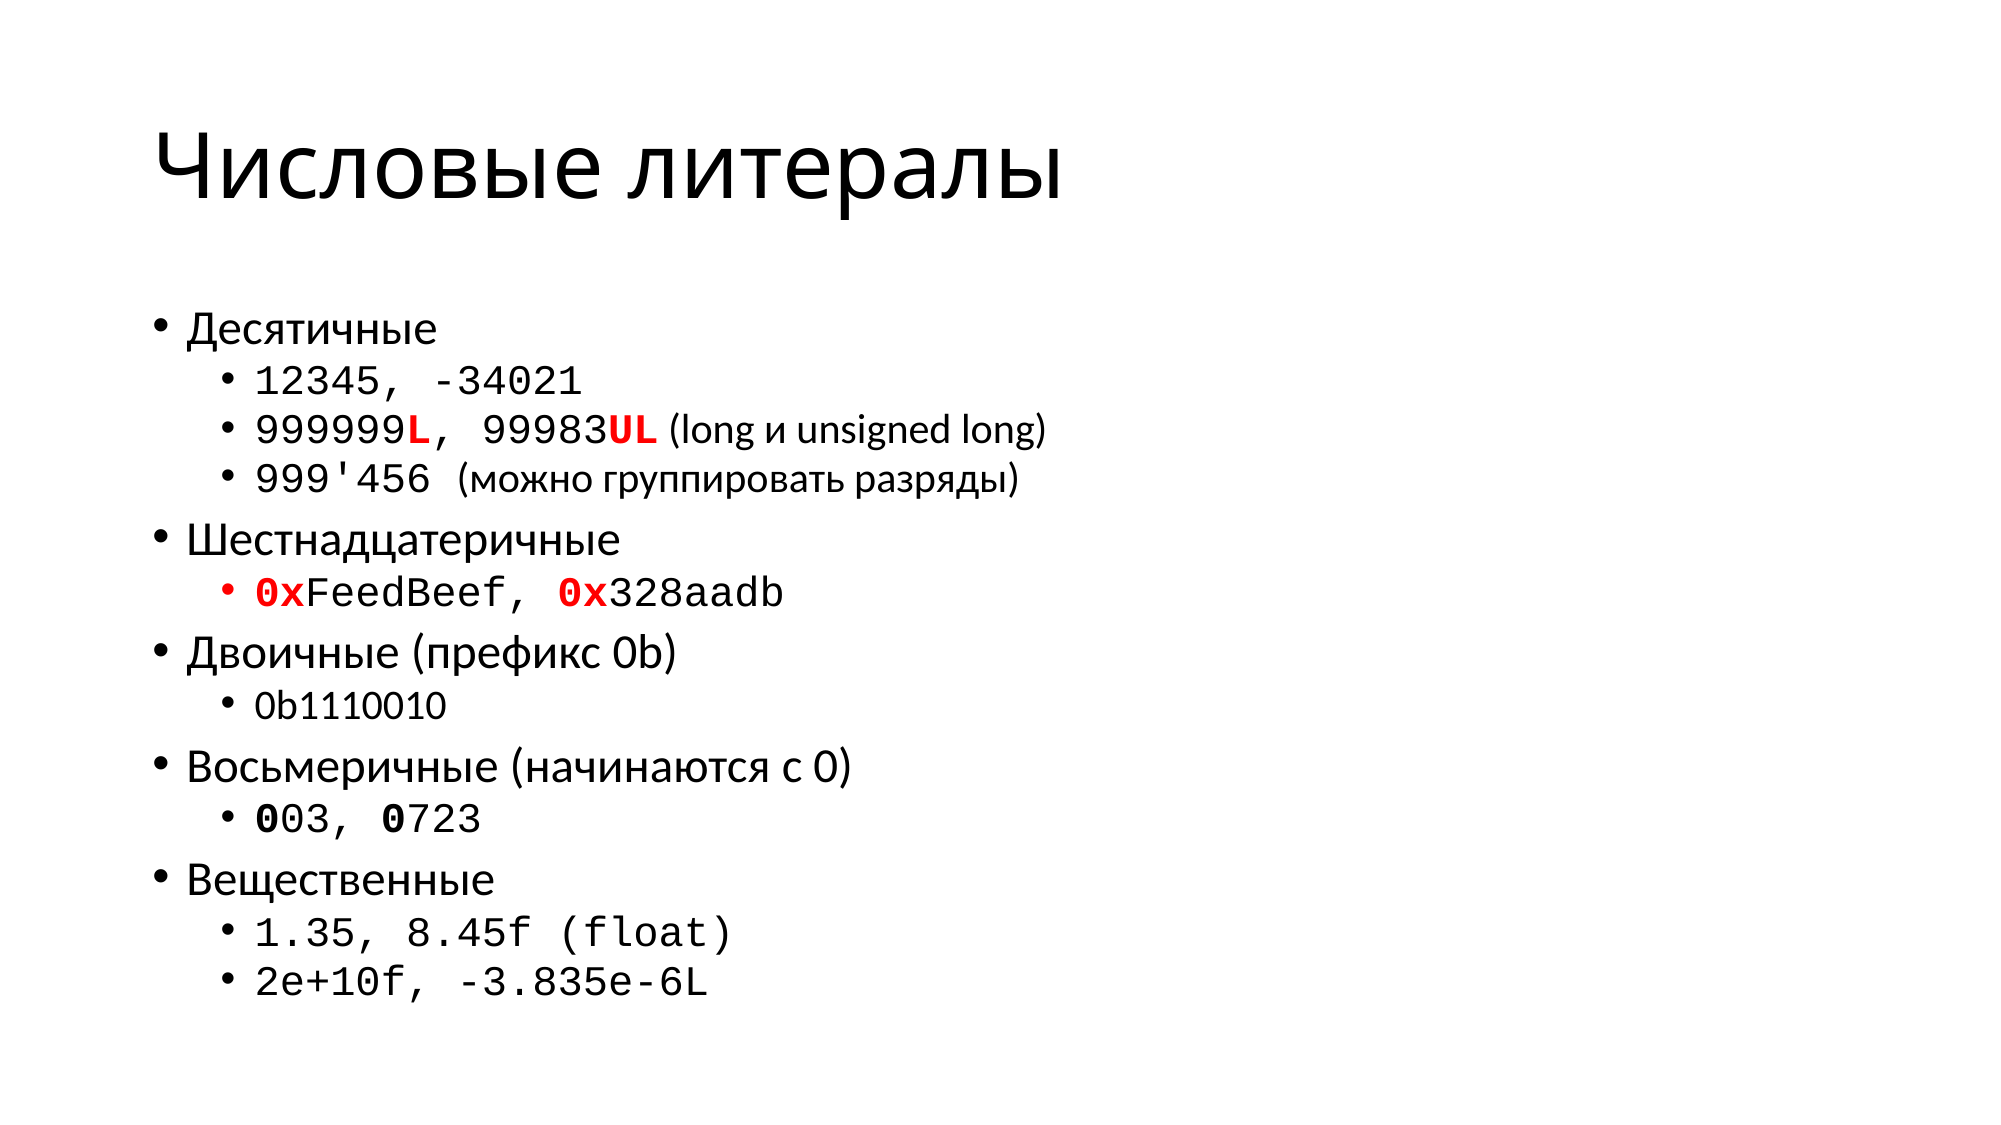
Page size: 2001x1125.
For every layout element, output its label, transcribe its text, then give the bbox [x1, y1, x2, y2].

title Числовые литералы [137, 59, 1863, 278]
list Десятичные 12345, -34021 999999L, 99983UL (long и unsigned long) 999'456 (можно группировать разряды) Шестнадцатеричные 0xFeedBeef, 0x328aadb Двоичные (префикс 0b) 0b1110010 Восьмеричные (начинаются с 0) 003, 0723 Вещественные 1.35, 8.45f (float) 2e+10f, -3.835e-6L [137, 299, 1863, 1014]
